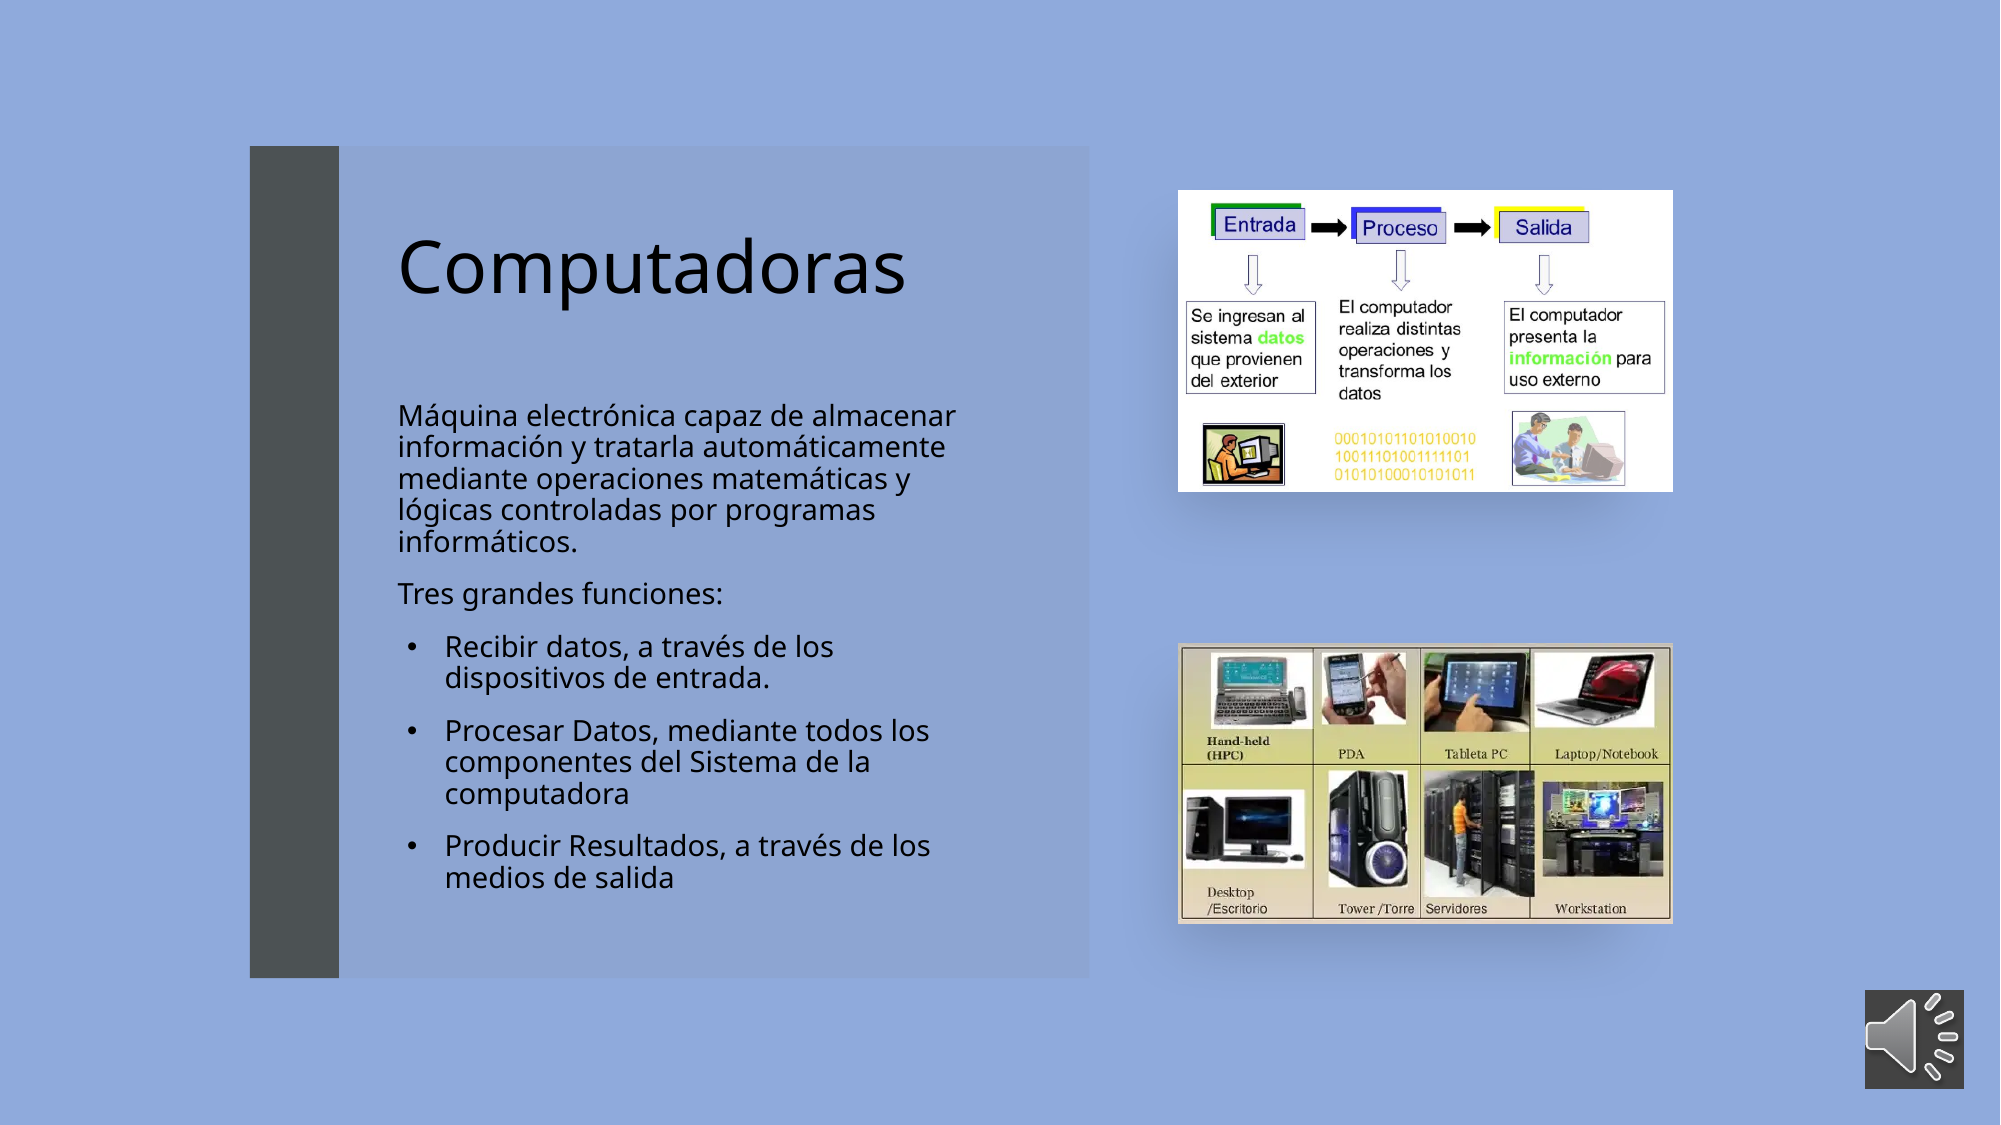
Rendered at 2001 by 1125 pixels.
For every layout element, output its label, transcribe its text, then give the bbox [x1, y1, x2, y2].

text_box [249, 0, 1751, 1125]
text_box [249, 145, 338, 979]
text_box [338, 145, 1090, 979]
list Máquina electrónica capaz de almacenar información y tratarla automáticamente mediante operaciones matemáticas y lógicas controladas por programas informáticos. Tres grandes funciones: Recibir datos, a través de los dispositivos de entrada. Procesar Datos, mediante todos los componentes del Sistema de la computadora Producir Resultados, a través de los medios de salida [382, 393, 1007, 952]
title Computadoras [382, 172, 1007, 368]
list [1178, 643, 1673, 924]
picture [1864, 989, 1965, 1090]
picture [1178, 190, 1673, 492]
